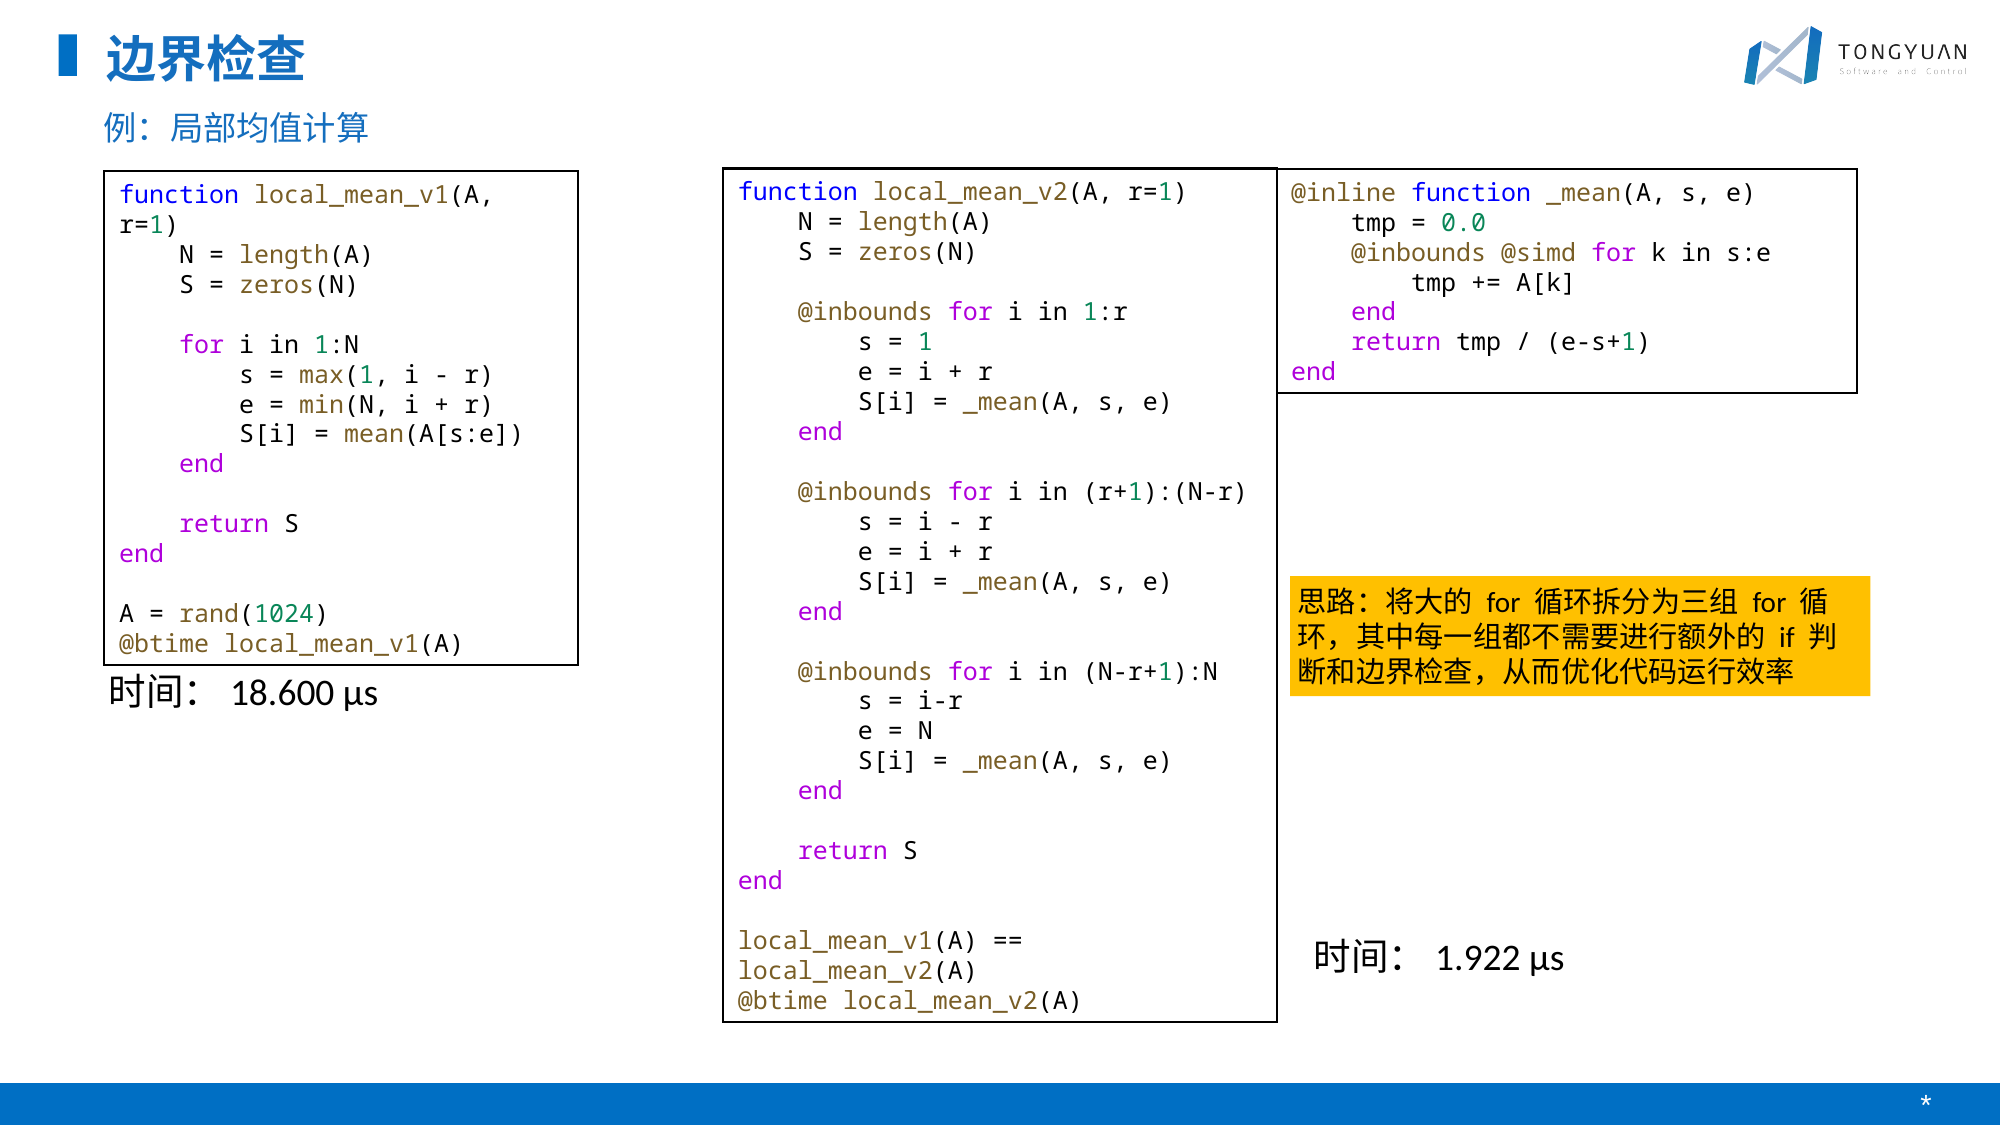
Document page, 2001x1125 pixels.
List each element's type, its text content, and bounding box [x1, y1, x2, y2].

text_box 例：局部均值计算 [96, 99, 378, 155]
text_box 时间：18.600 μs [101, 660, 386, 721]
text_box * [1912, 1078, 1975, 1125]
text_box 边界检查 [106, 27, 1763, 88]
text_box function local_mean_v1(A, r=1) N = length(A) S = zeros(N) for i in 1:N s = max(1, i - r) e = min(N, i + r) S[i] = mean(A[s:e]) end return S end A = rand(1024) @btime local_mean_v1(A) [104, 171, 579, 665]
picture [1744, 26, 1969, 85]
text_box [722, 168, 1871, 1002]
